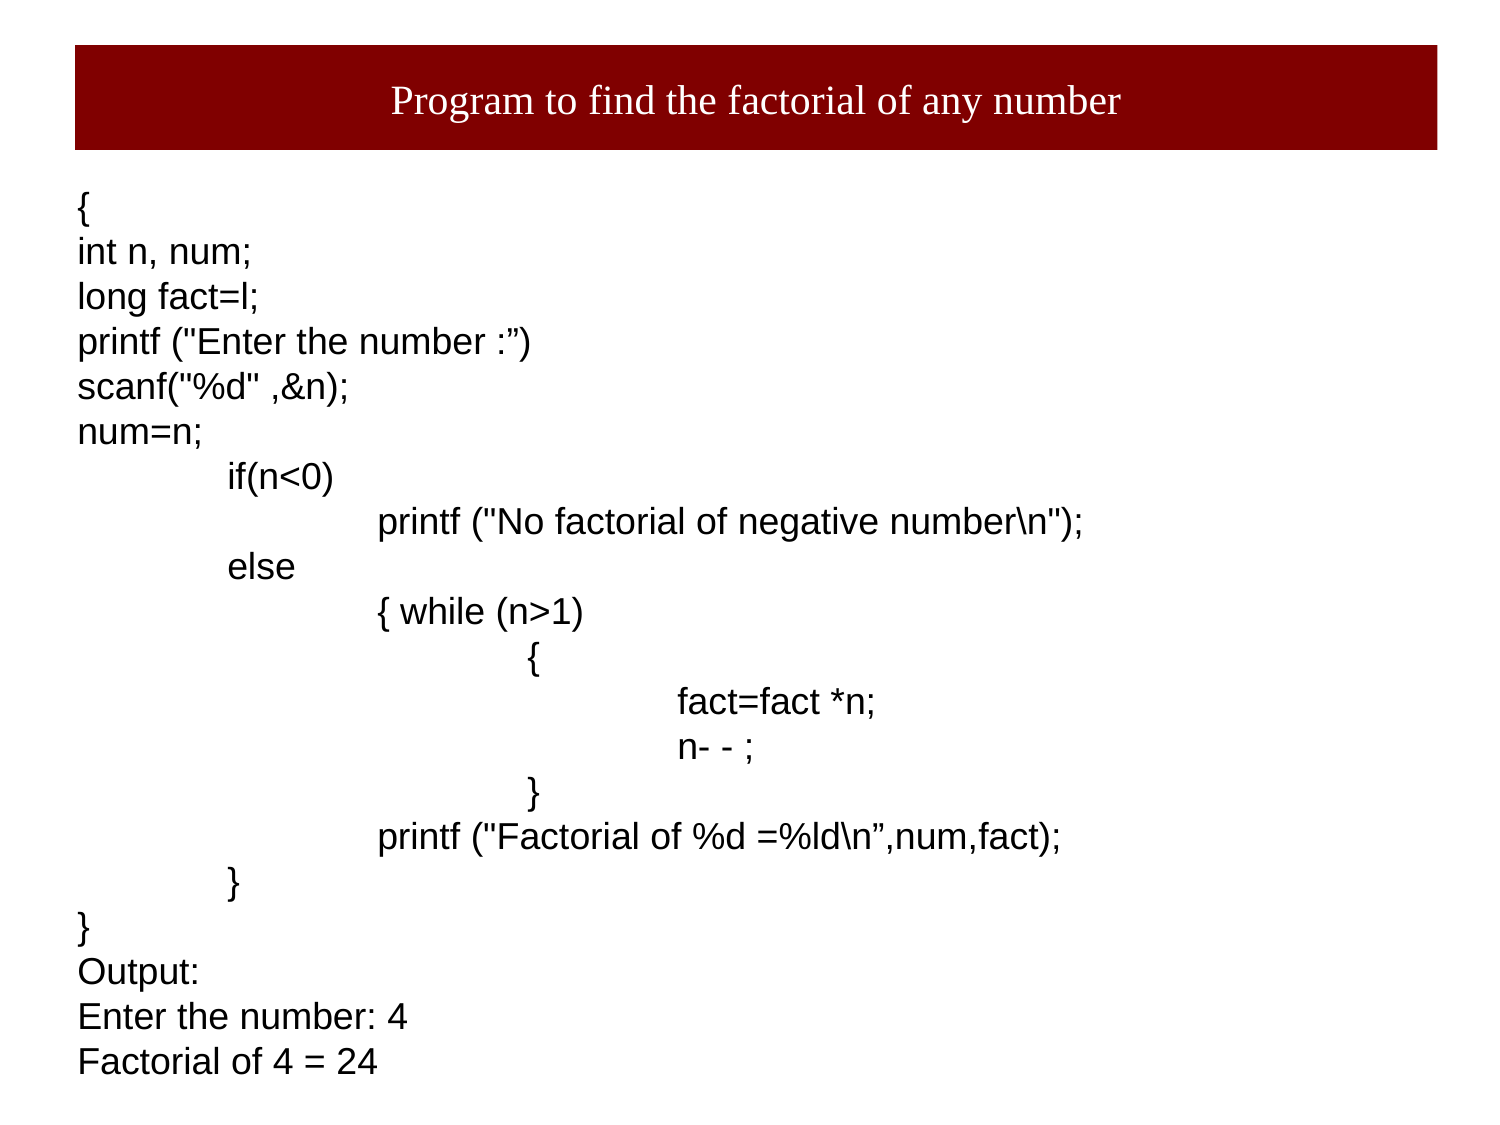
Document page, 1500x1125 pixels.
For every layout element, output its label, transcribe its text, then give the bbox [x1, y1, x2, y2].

title Program to find the factorial of any number [74, 44, 1438, 151]
text_box { int n, num; long fact=l; printf ("Enter the number :”) scanf("%d" ,&n); num=n; if(n<0) printf ("No factorial of negative number\n"); else { while (n>1) { fact=fact *n; n- - ; } printf ("Factorial of %d =%ld\n”,num,fact); } } Output: Enter the number: 4 Factorial of 4 = 24 [62, 174, 1388, 1090]
